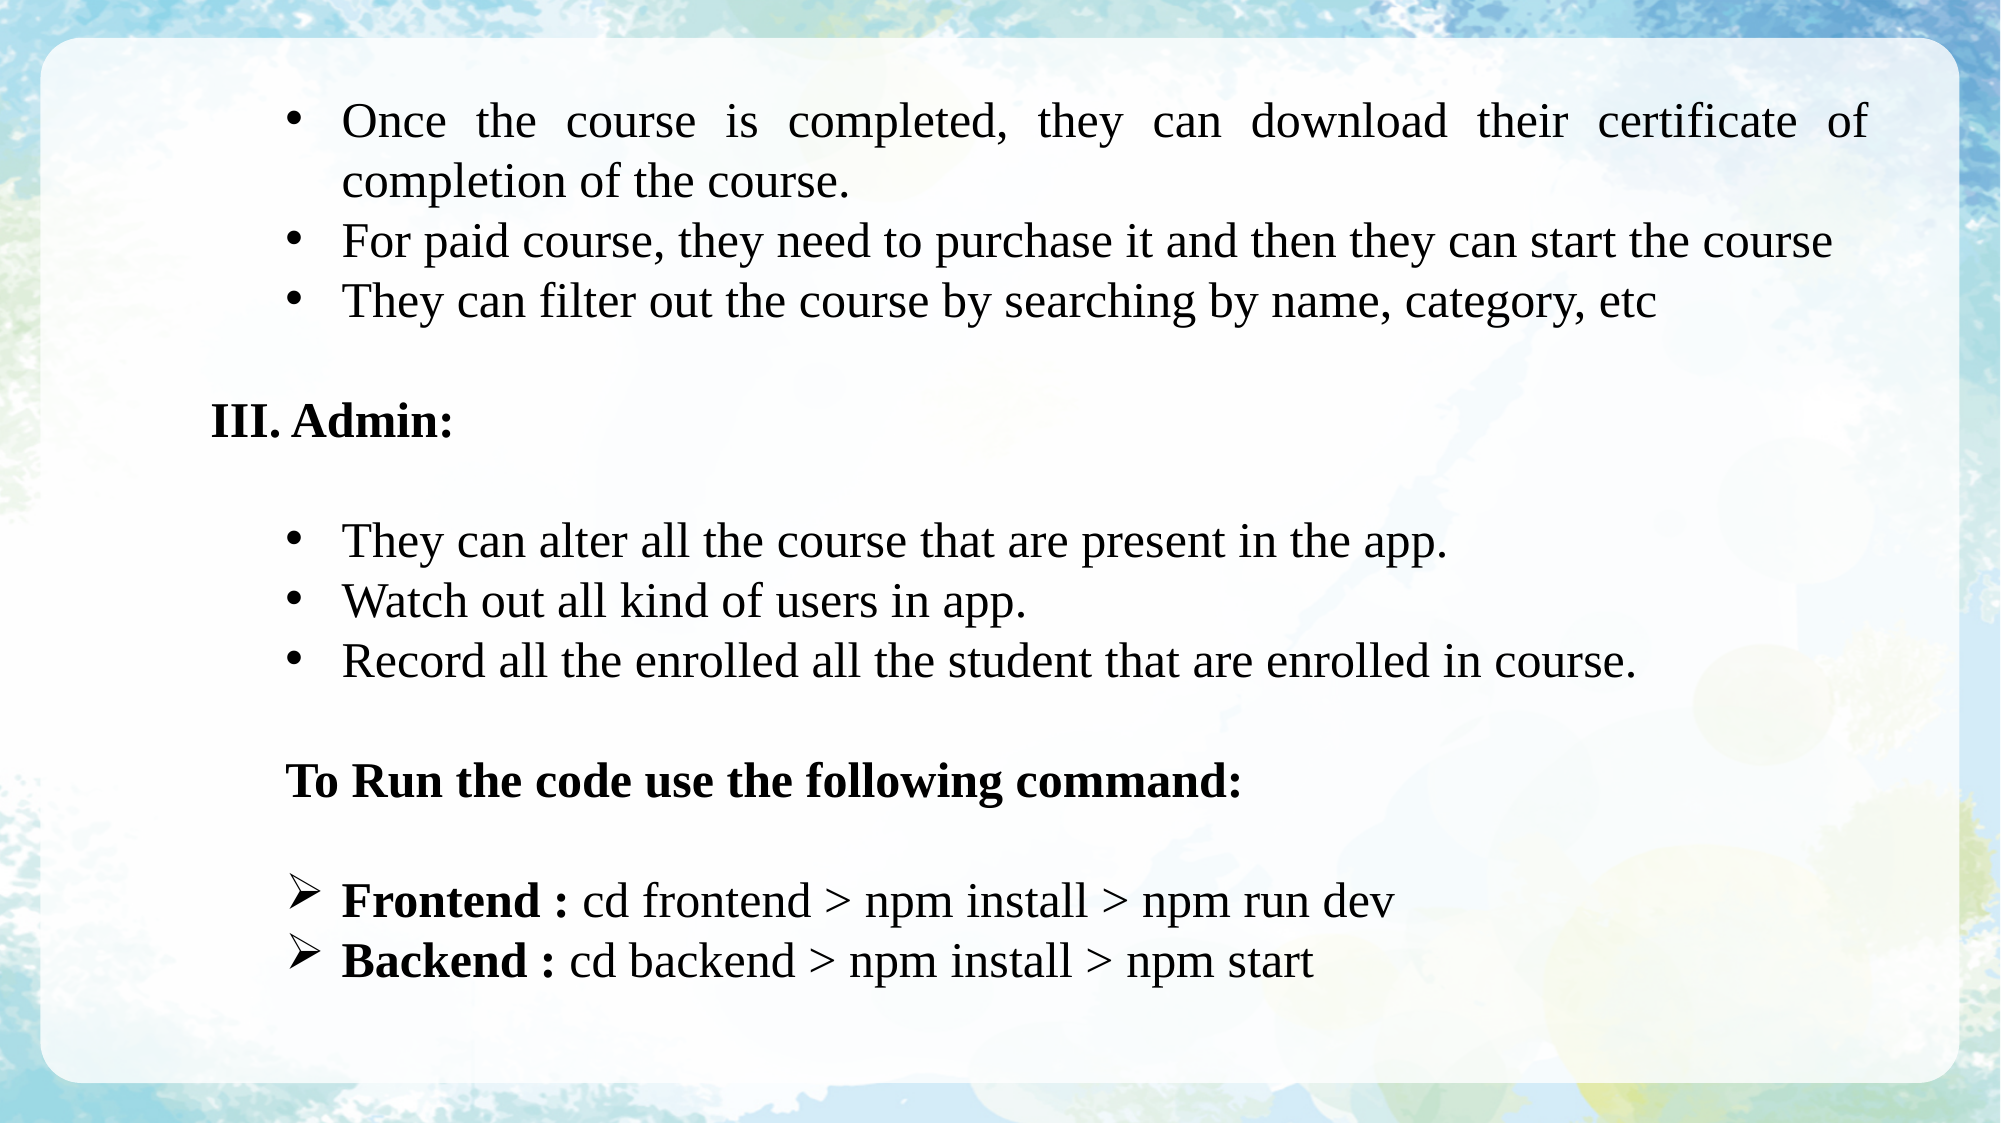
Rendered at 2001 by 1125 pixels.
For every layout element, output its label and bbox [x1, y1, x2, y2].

text_box [0, 0, 2000, 1123]
